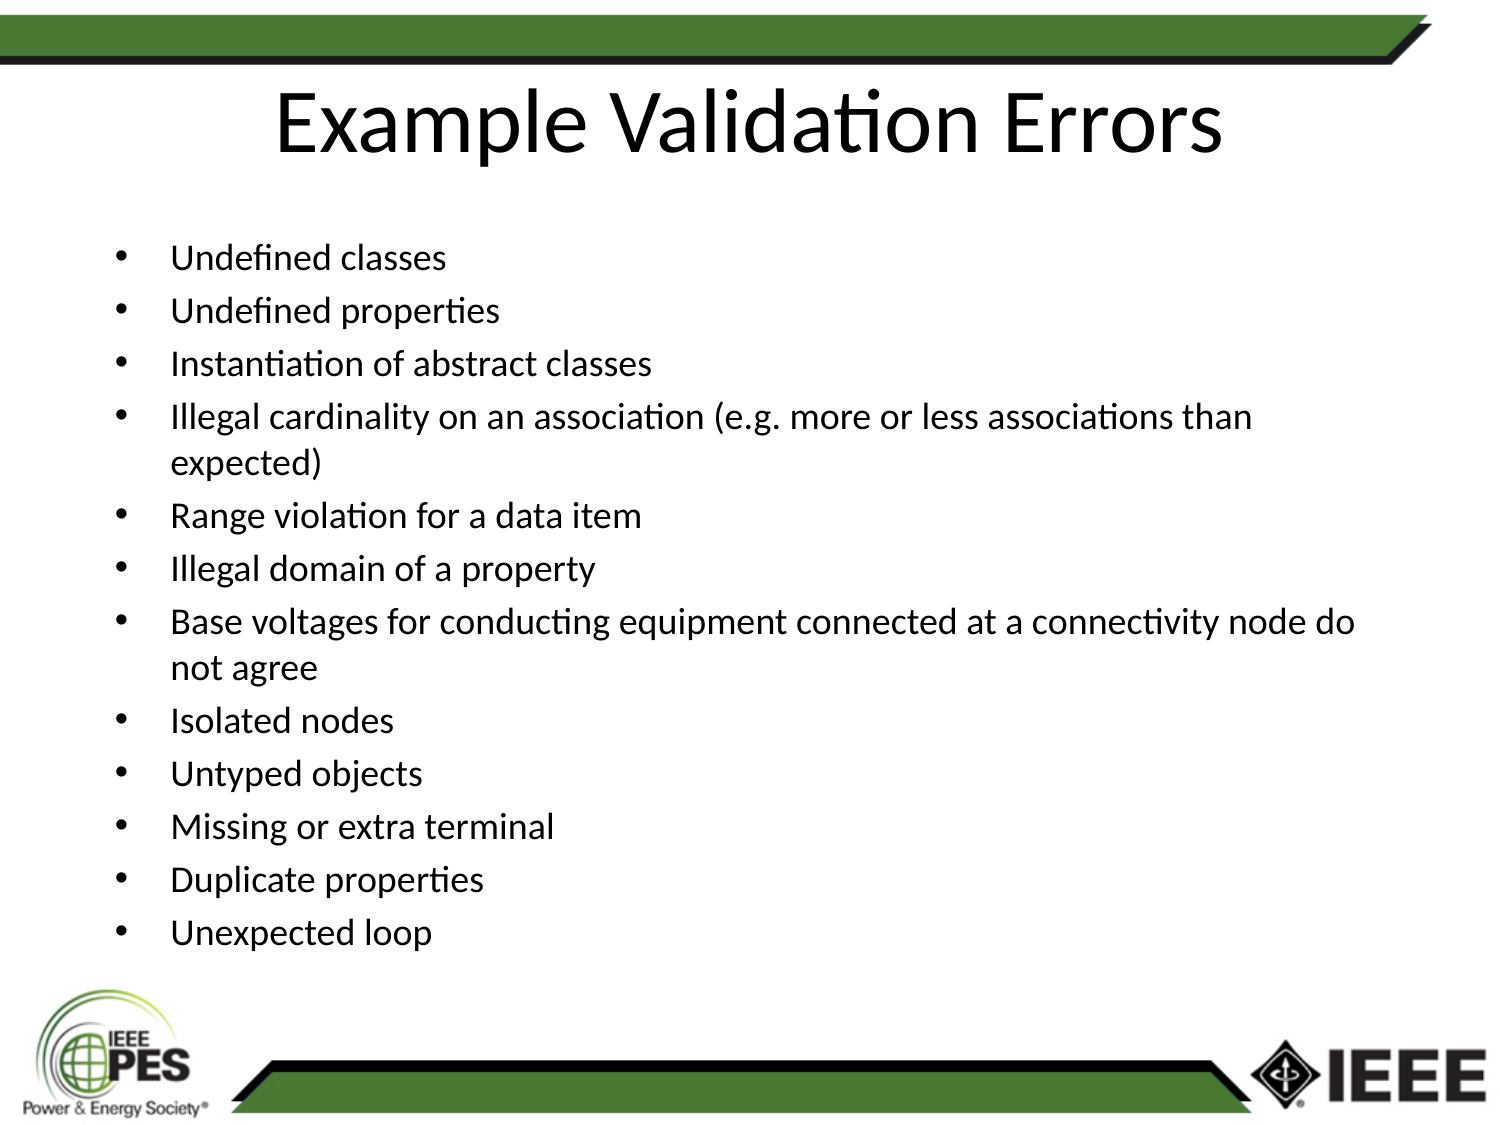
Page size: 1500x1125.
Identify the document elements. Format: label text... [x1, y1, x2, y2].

list Undefined classes Undefined properties Instantiation of abstract classes Illegal cardinality on an association (e.g. more or less associations than expected) Range violation for a data item Illegal domain of a property Base voltages for conducting equipment connected at a connectivity node do not agree Isolated nodes Untyped objects Missing or extra terminal Duplicate properties Unexpected loop [99, 224, 1387, 963]
title Example Validation Errors [74, 44, 1426, 188]
picture [0, 0, 1500, 1125]
